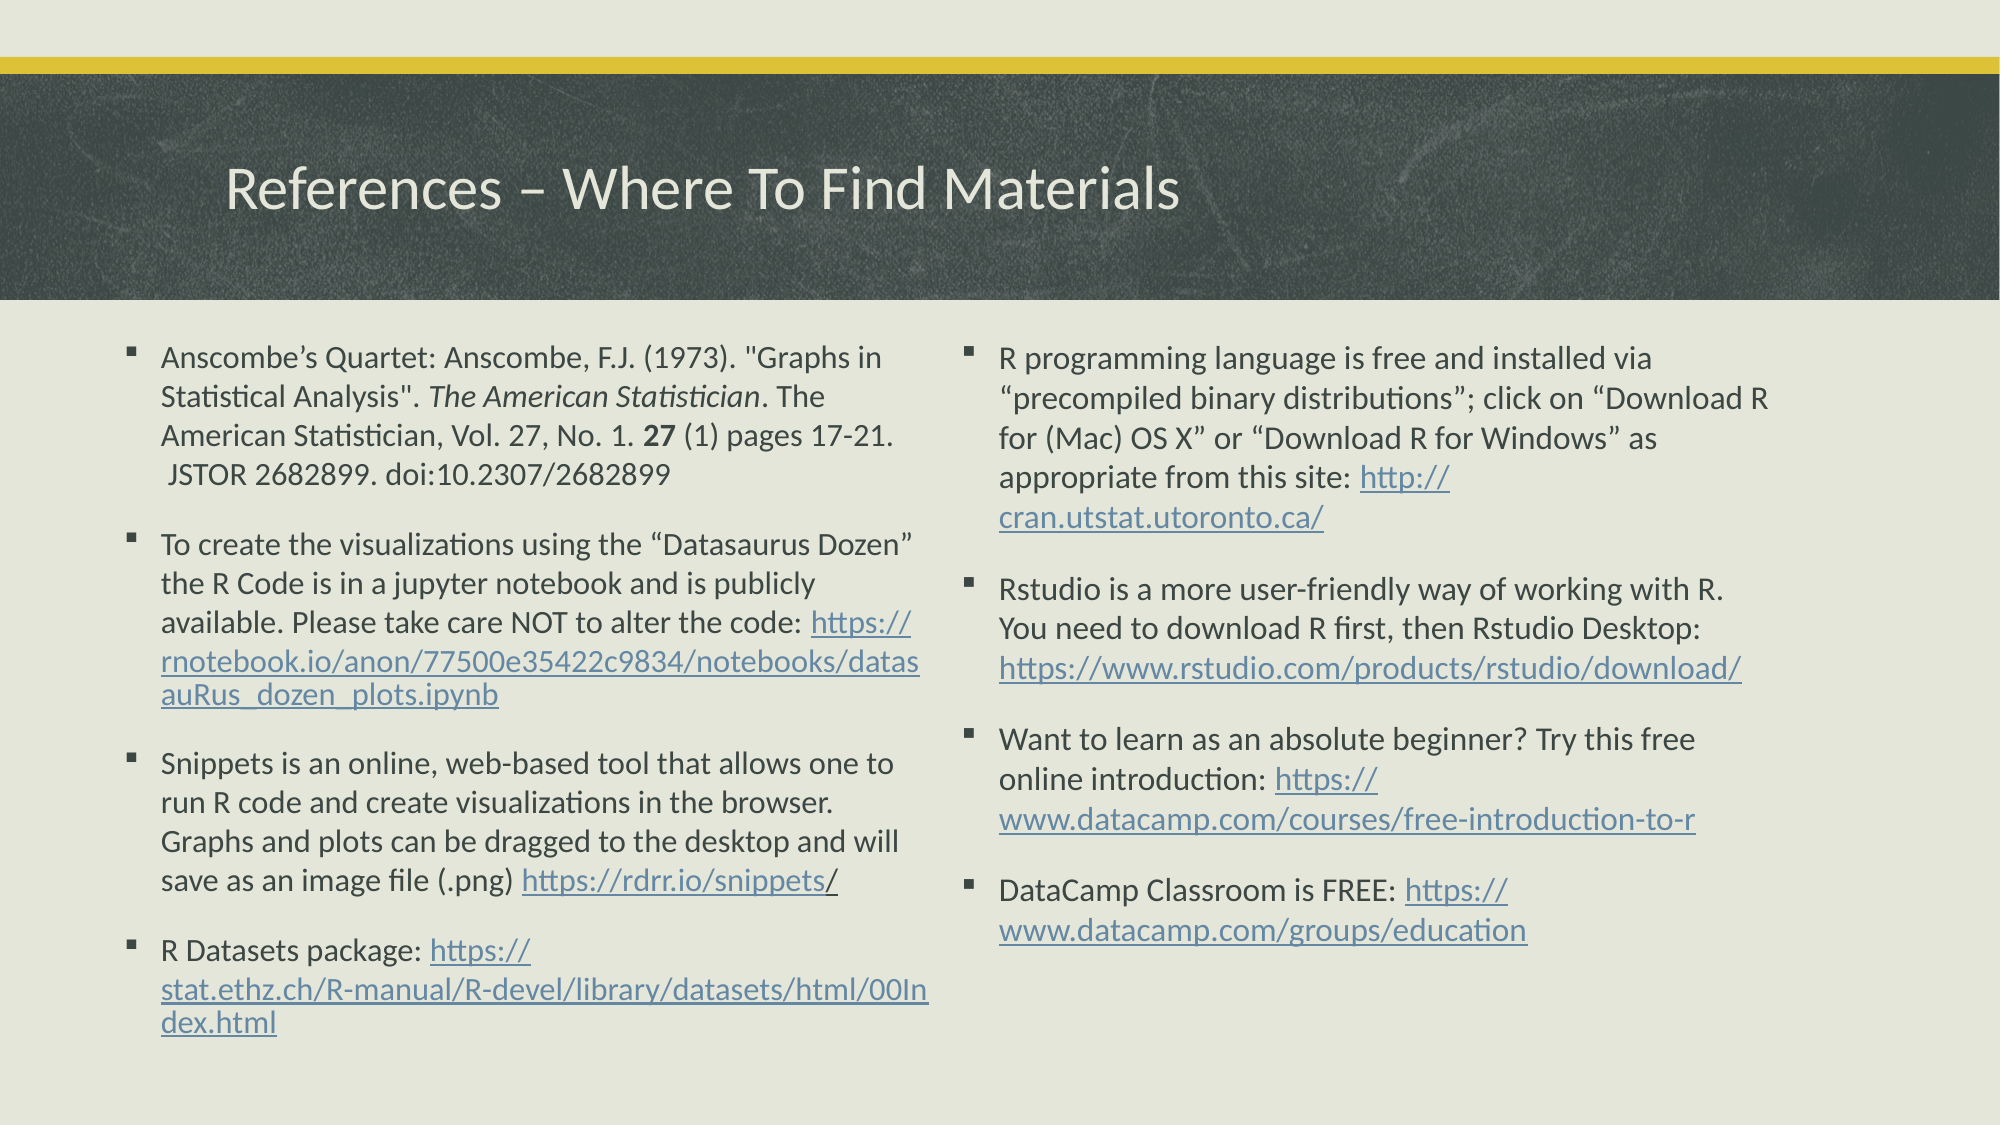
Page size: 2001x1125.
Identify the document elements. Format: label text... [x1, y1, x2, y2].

list Anscombe’s Quartet: Anscombe, F.J. (1973). "Graphs in Statistical Analysis". The American Statistician. The American Statistician, Vol. 27, No. 1. 27 (1) pages 17-21. JSTOR 2682899. doi:10.2307/2682899 To create the visualizations using the “Datasaurus Dozen” the R Code is in a jupyter notebook and is publicly available. Please take care NOT to alter the code: https://rnotebook.io/anon/77500e35422c9834/notebooks/datasauRus_dozen_plots.ipynb Snippets is an online, web-based tool that allows one to run R code and create visualizations in the browser. Graphs and plots can be dragged to the desktop and will save as an image file (.png) https://rdrr.io/snippets/ R Datasets package: https://stat.ethz.ch/R-manual/R-devel/library/datasets/html/00Index.html [109, 328, 946, 1014]
picture [0, 74, 2000, 300]
title References – Where To Find Materials [210, 76, 1790, 300]
list R programming language is free and installed via “precompiled binary distributions”; click on “Download R for (Mac) OS X” or “Download R for Windows” as appropriate from this site: http://cran.utstat.utoronto.ca/ Rstudio is a more user-friendly way of working with R. You need to download R first, then Rstudio Desktop: https://www.rstudio.com/products/rstudio/download/ Want to learn as an absolute beginner? Try this free online introduction: https://www.datacamp.com/courses/free-introduction-to-r DataCamp Classroom is FREE: https://www.datacamp.com/groups/education [946, 328, 1790, 1014]
